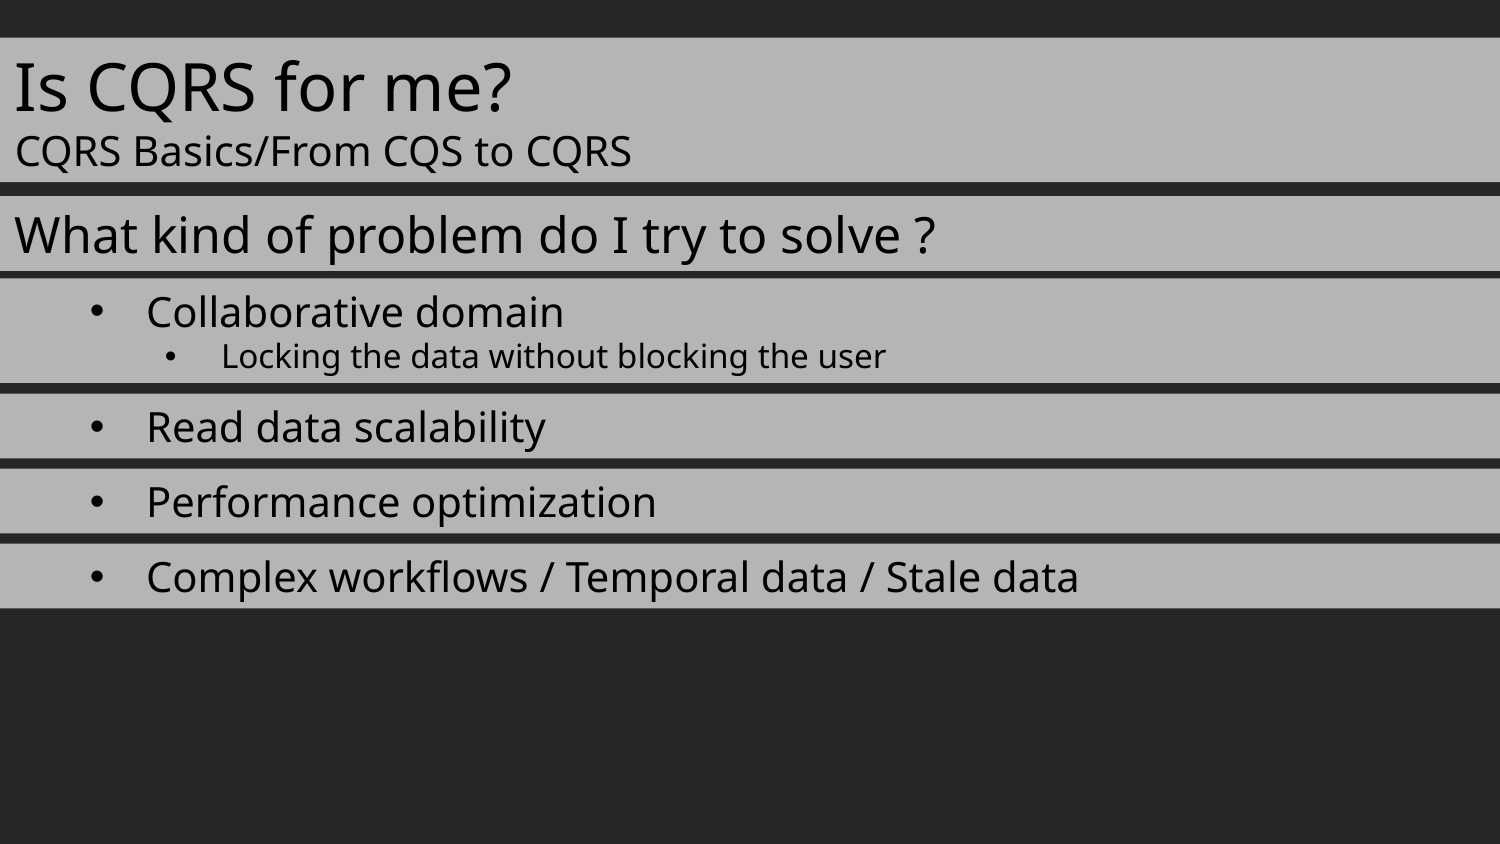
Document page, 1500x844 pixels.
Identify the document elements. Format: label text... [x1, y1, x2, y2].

text_box Collaborative domain Locking the data without blocking the user [0, 278, 1500, 383]
text_box Is CQRS for me? CQRS Basics/From CQS to CQRS [0, 37, 1500, 183]
text_box Performance optimization [0, 468, 1500, 534]
text_box Complex workflows / Temporal data / Stale data [0, 543, 1500, 609]
text_box What kind of problem do I try to solve ? [0, 196, 1500, 271]
text_box Read data scalability [0, 393, 1500, 459]
